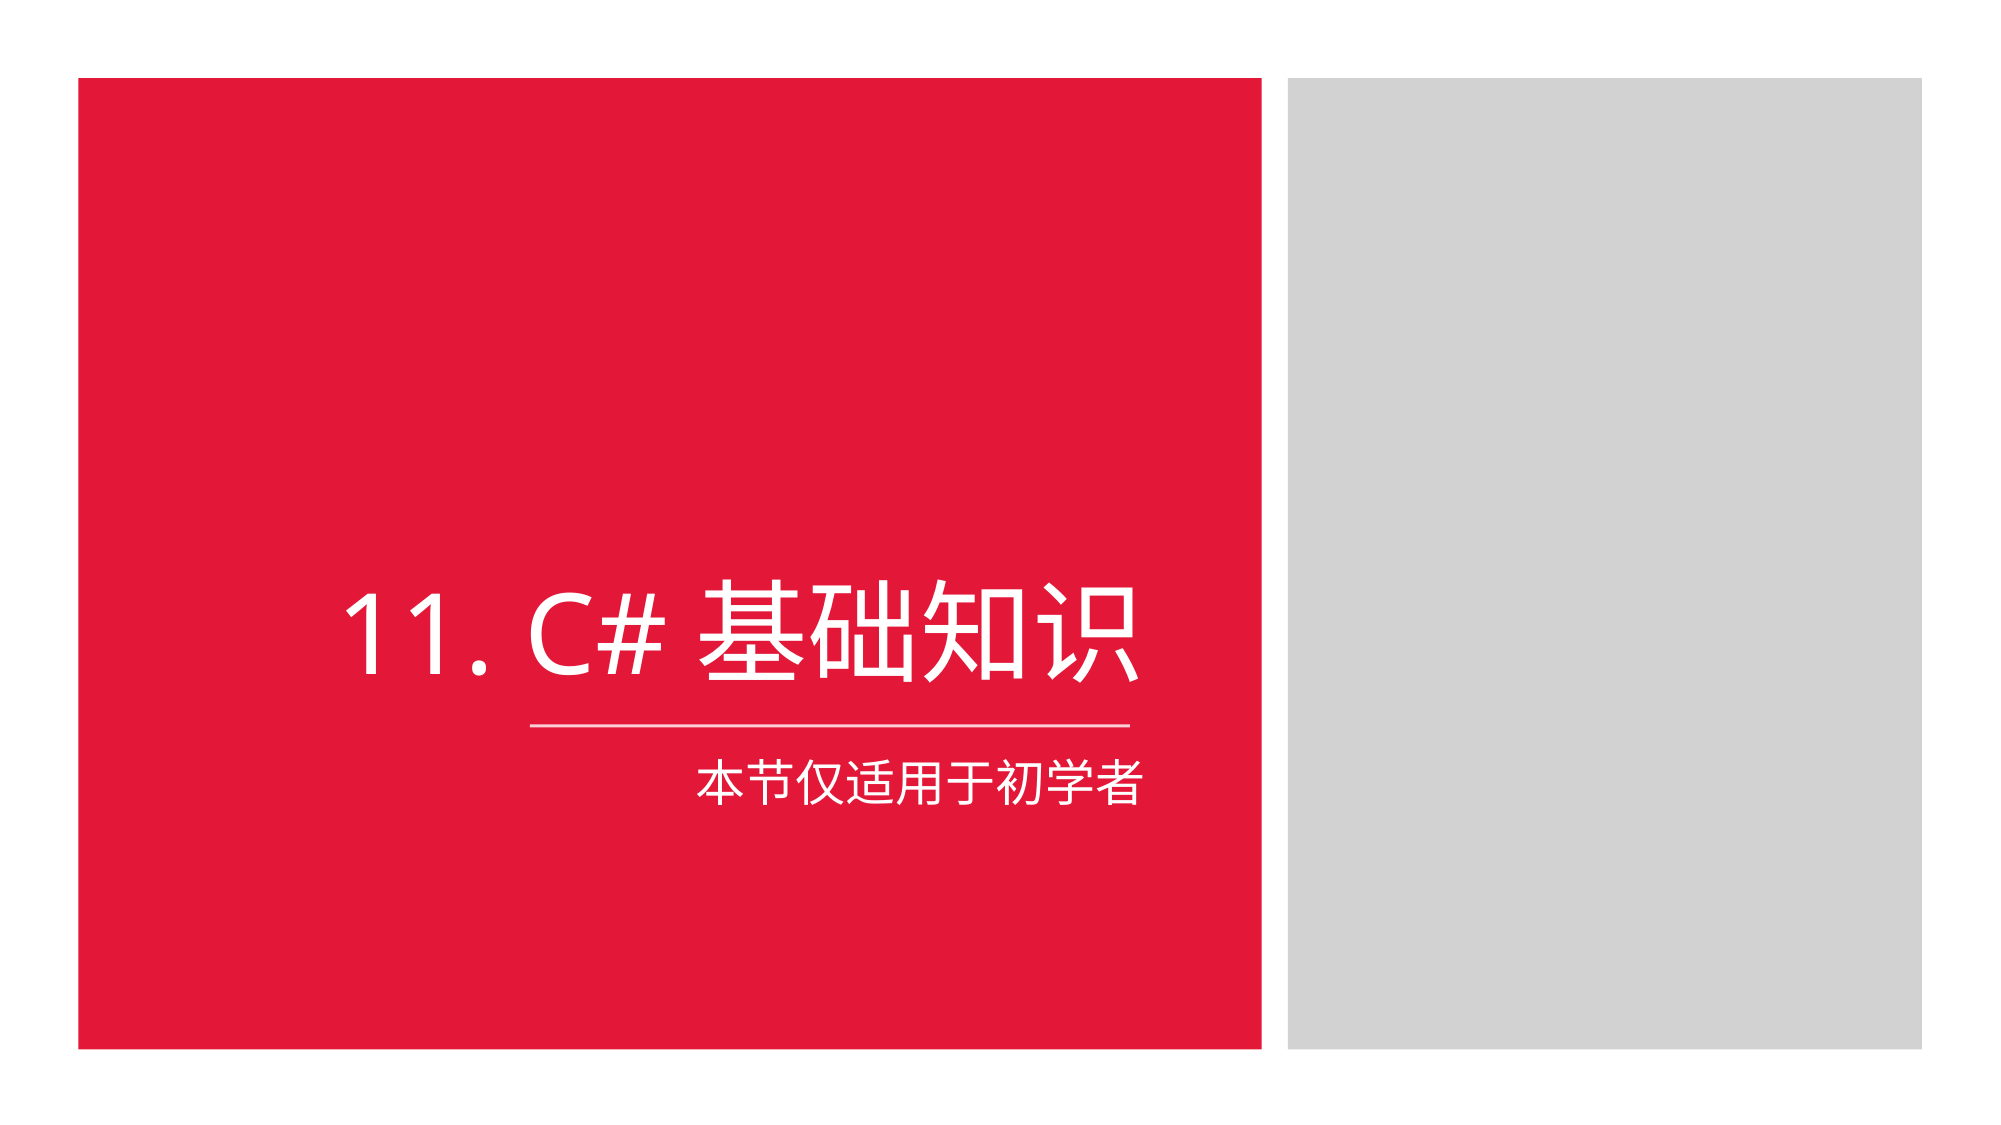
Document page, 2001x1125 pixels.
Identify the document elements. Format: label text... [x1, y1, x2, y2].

text_box [78, 78, 1262, 1050]
subtitle 本节仅适用于初学者 [183, 751, 1161, 956]
text_box [1287, 77, 1923, 1050]
title 11. C#基础知识 [183, 208, 1161, 707]
